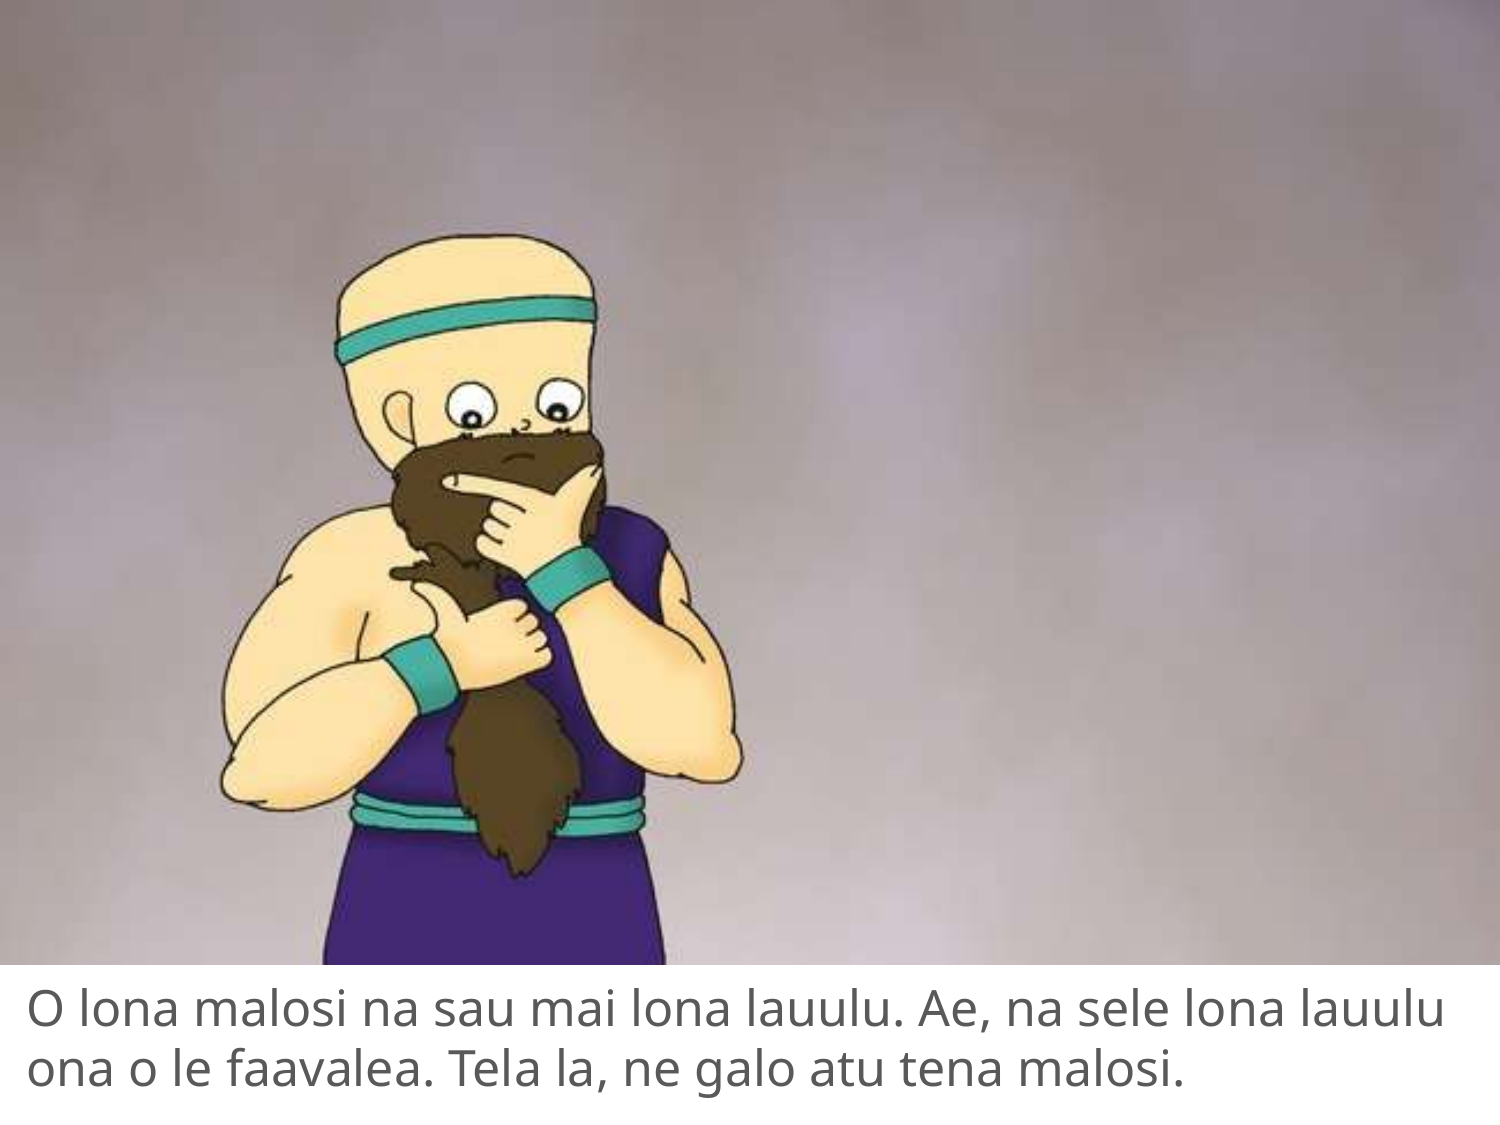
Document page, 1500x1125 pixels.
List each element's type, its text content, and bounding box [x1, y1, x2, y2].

text_box O lona malosi na sau mai lona lauulu. Ae, na sele lona lauulu ona o le faavalea. Tela la, ne galo atu tena malosi. [11, 973, 1498, 1105]
picture [0, 0, 1500, 965]
